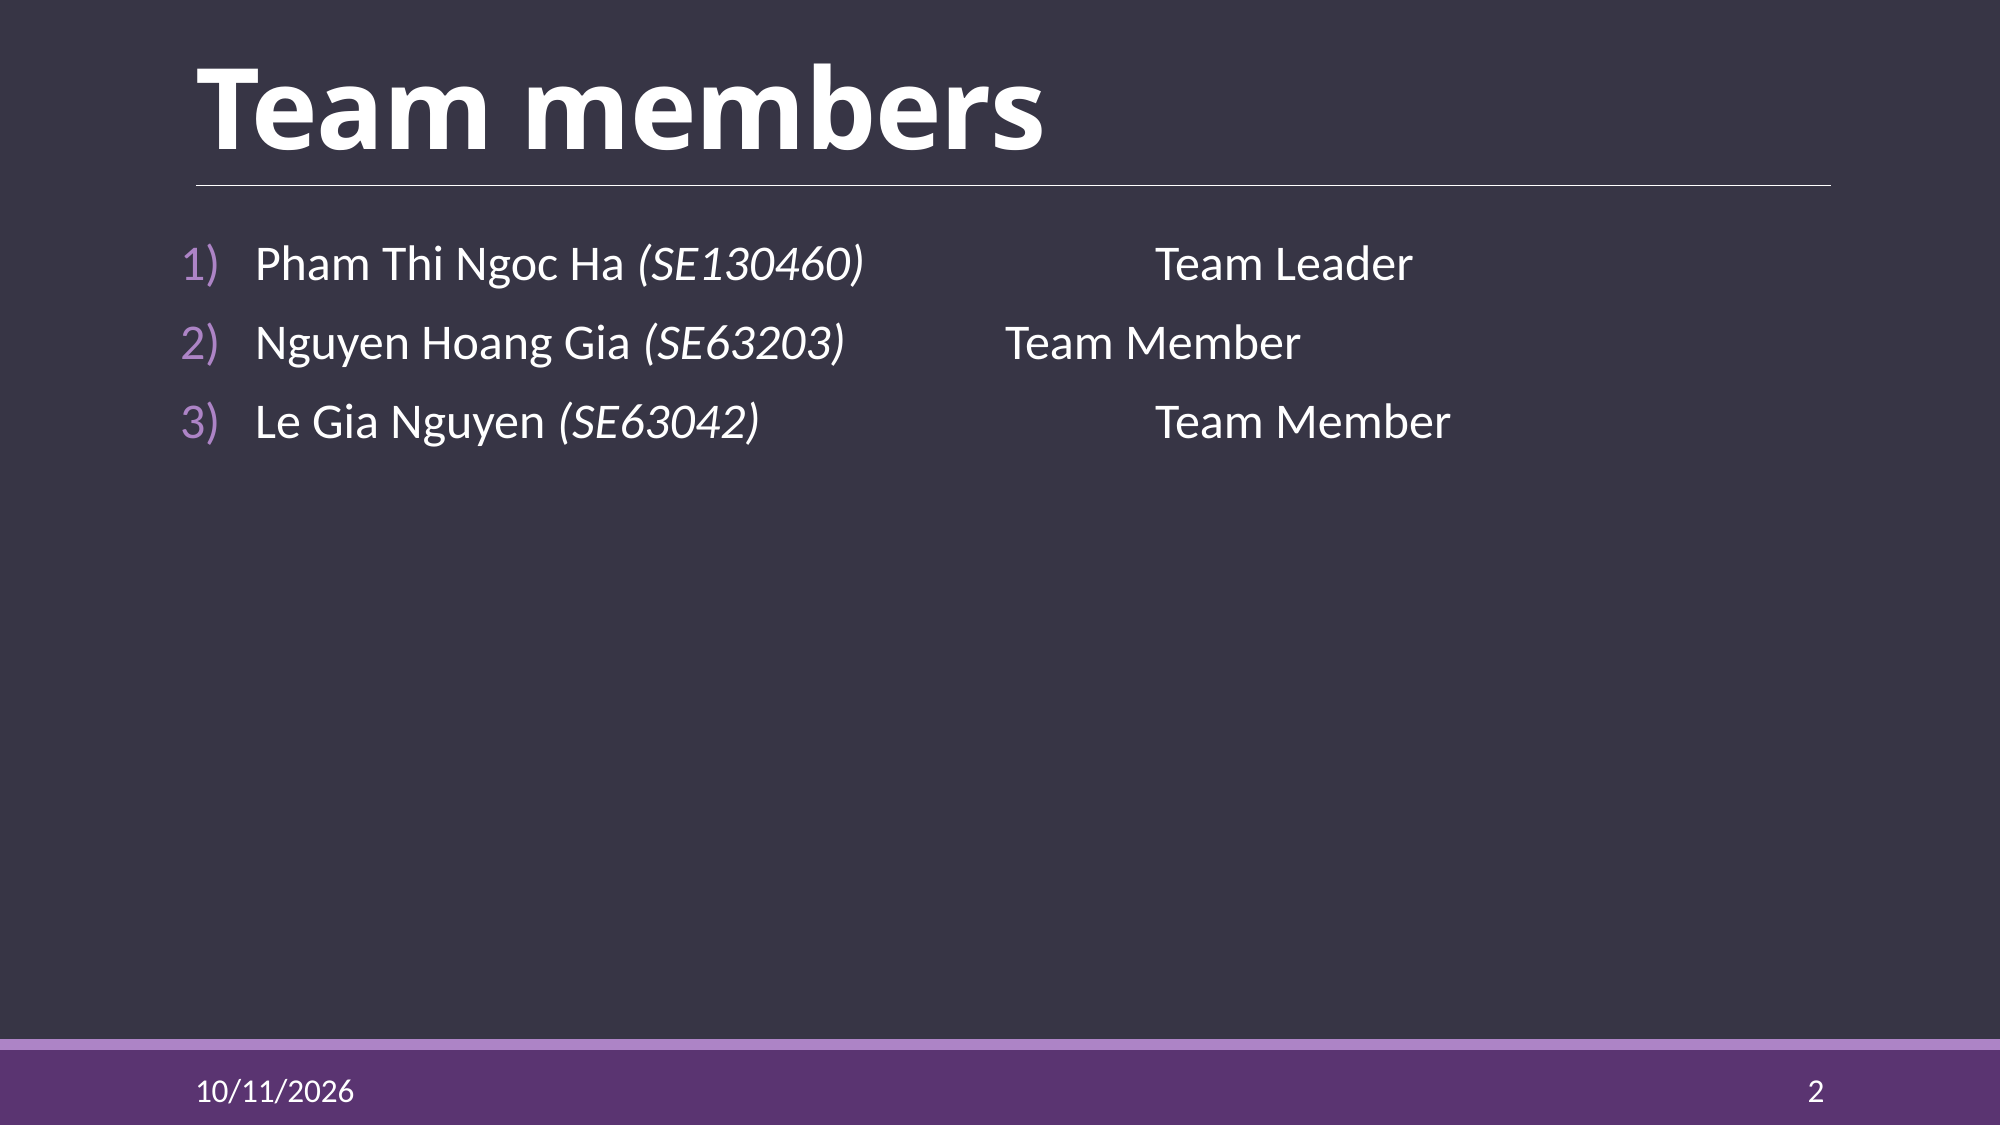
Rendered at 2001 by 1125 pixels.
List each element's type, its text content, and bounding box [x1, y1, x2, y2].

list Pham Thi Ngoc Ha (SE130460) Team Leader Nguyen Hoang Gia (SE63203) Team Member Le Gia Nguyen (SE63042) Team Member [180, 230, 1830, 963]
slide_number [180, 1059, 586, 1120]
slide_number 2 [1624, 1059, 1840, 1120]
title Team members [180, 47, 1830, 181]
